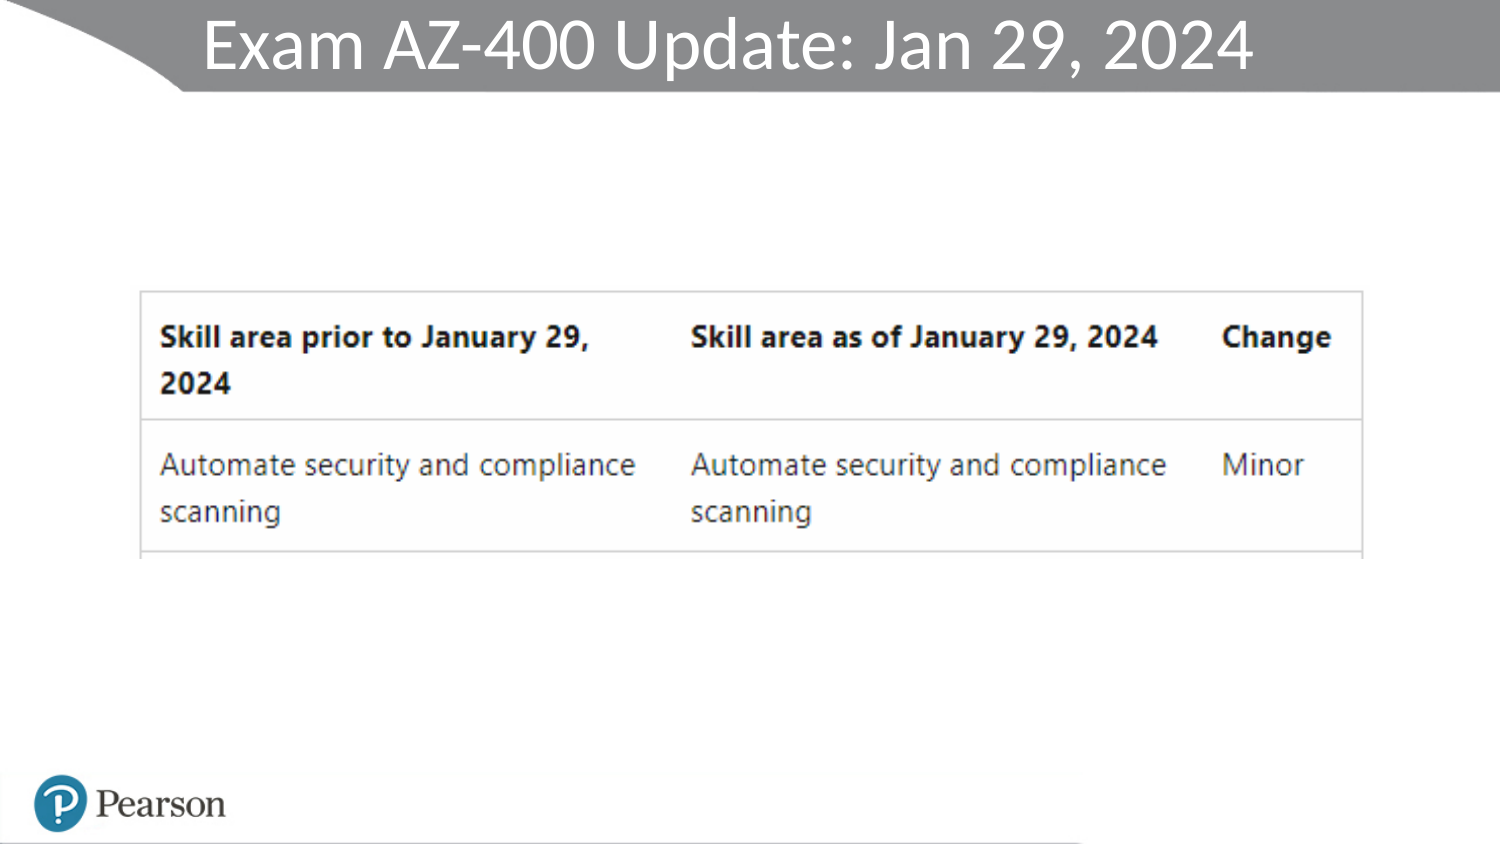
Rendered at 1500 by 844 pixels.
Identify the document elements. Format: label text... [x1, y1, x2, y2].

title Exam AZ-400 Update: Jan 29, 2024 [187, 0, 1426, 79]
picture [0, 0, 1500, 844]
